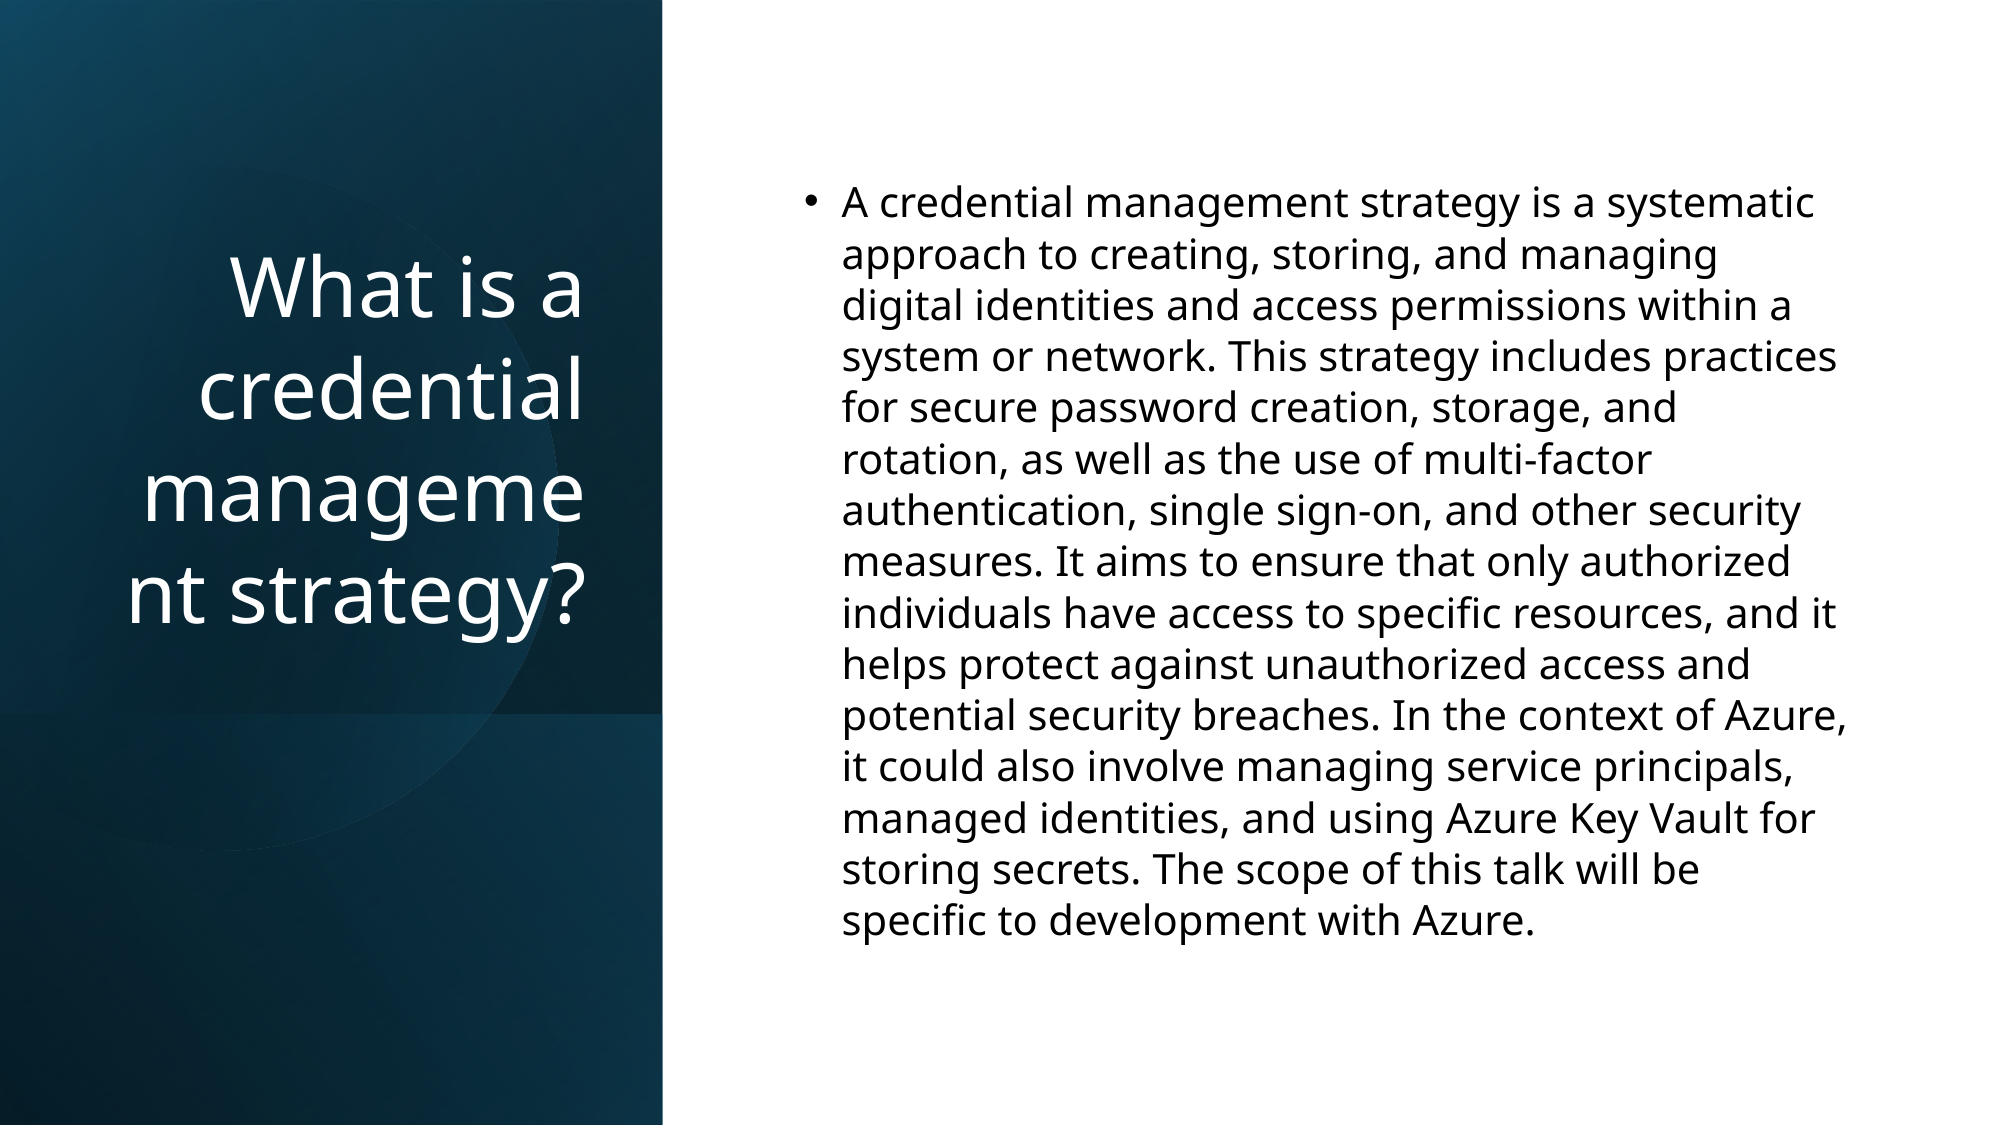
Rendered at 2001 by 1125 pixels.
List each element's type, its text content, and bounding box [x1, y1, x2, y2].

title What is a credential management strategy? [76, 96, 602, 652]
list A credential management strategy is a systematic approach to creating, storing, and managing digital identities and access permissions within a system or network. This strategy includes practices for secure password creation, storage, and rotation, as well as the use of multi-factor authentication, single sign-on, and other security measures. It aims to ensure that only authorized individuals have access to specific resources, and it helps protect against unauthorized access and potential security breaches. In the context of Azure, it could also involve managing service principals, managed identities, and using Azure Key Vault for storing secrets. The scope of this talk will be specific to development with Azure. [789, 106, 1865, 1017]
text_box [664, 0, 2000, 1125]
text_box [0, 0, 664, 1125]
